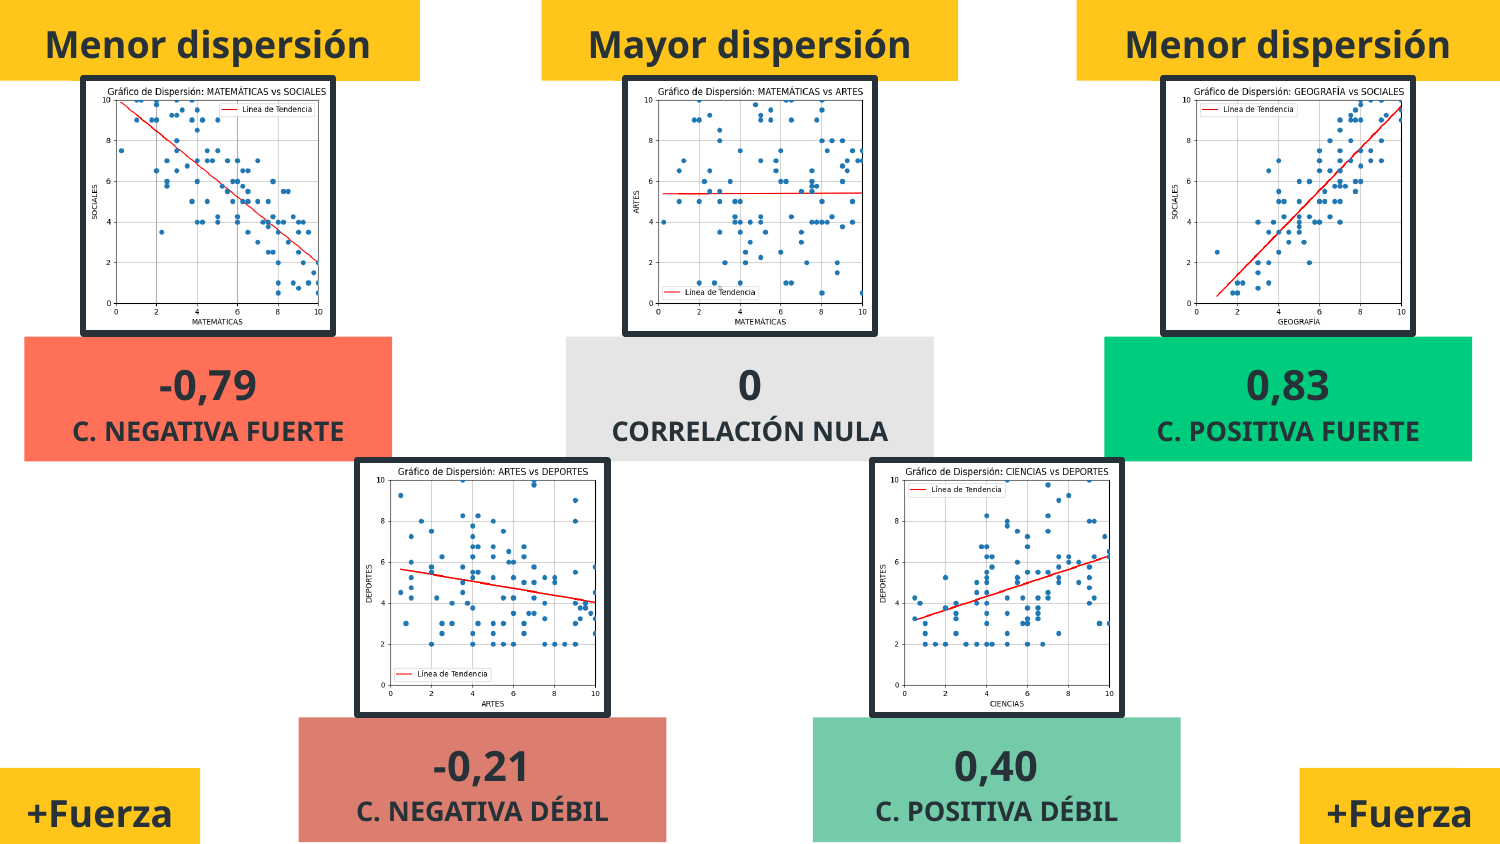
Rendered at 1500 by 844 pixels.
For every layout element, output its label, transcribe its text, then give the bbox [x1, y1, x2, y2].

picture [627, 81, 873, 331]
picture [1166, 80, 1411, 331]
text_box -0,21 C. NEGATIVA DÉBIL [298, 717, 667, 843]
picture [360, 462, 605, 713]
text_box Mayor dispersión [541, 0, 959, 81]
text_box +Fuerza [0, 767, 201, 844]
text_box +Fuerza [1299, 767, 1500, 844]
text_box 0 CORRELACIÓN NULA [566, 336, 934, 462]
text_box 0,83 C. POSITIVA FUERTE [1104, 336, 1473, 462]
picture [86, 80, 331, 331]
text_box -0,79 C. NEGATIVA FUERTE [24, 336, 393, 462]
text_box 0,40 C. POSITIVA DÉBIL [812, 717, 1181, 843]
text_box Menor dispersión [1076, 0, 1500, 81]
text_box Menor dispersión [0, 0, 420, 81]
picture [874, 462, 1119, 713]
